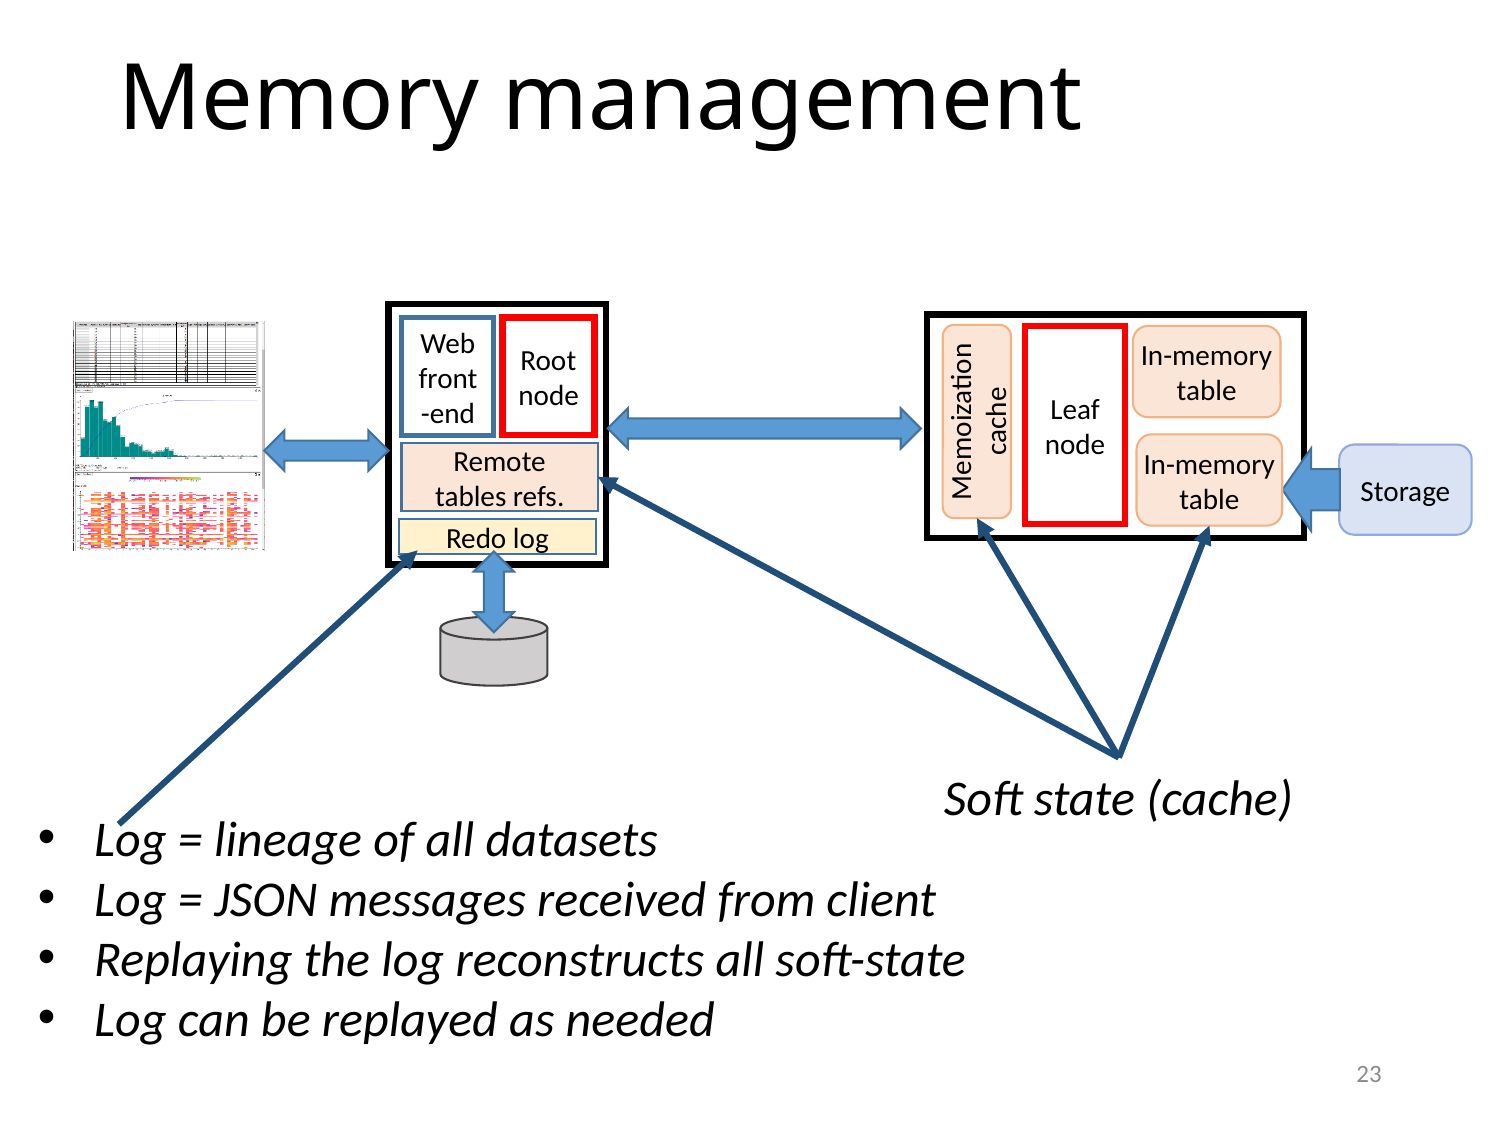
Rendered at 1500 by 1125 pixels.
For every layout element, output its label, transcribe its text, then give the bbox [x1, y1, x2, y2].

slide_number 23 [1059, 1042, 1397, 1103]
text_box Soft state (cache) [929, 757, 1309, 833]
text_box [597, 476, 1119, 758]
text_box [471, 549, 517, 634]
title Memory management [103, 22, 1397, 177]
text_box Log = lineage of all datasets Log = JSON messages received from client Replaying the log reconstructs all soft-state Log can be replayed as needed [23, 798, 982, 1054]
text_box Redo log [398, 518, 597, 555]
text_box Web front-end [401, 317, 495, 436]
text_box Remote tables refs. [400, 442, 599, 512]
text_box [118, 550, 418, 825]
text_box [265, 428, 390, 474]
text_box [976, 518, 1119, 758]
text_box [606, 405, 923, 452]
text_box Root node [501, 317, 596, 436]
picture [73, 321, 265, 551]
text_box [439, 616, 549, 687]
text_box [500, 555, 597, 565]
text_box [926, 314, 1472, 539]
text_box [387, 303, 607, 550]
text_box [418, 555, 487, 565]
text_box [1119, 525, 1210, 758]
